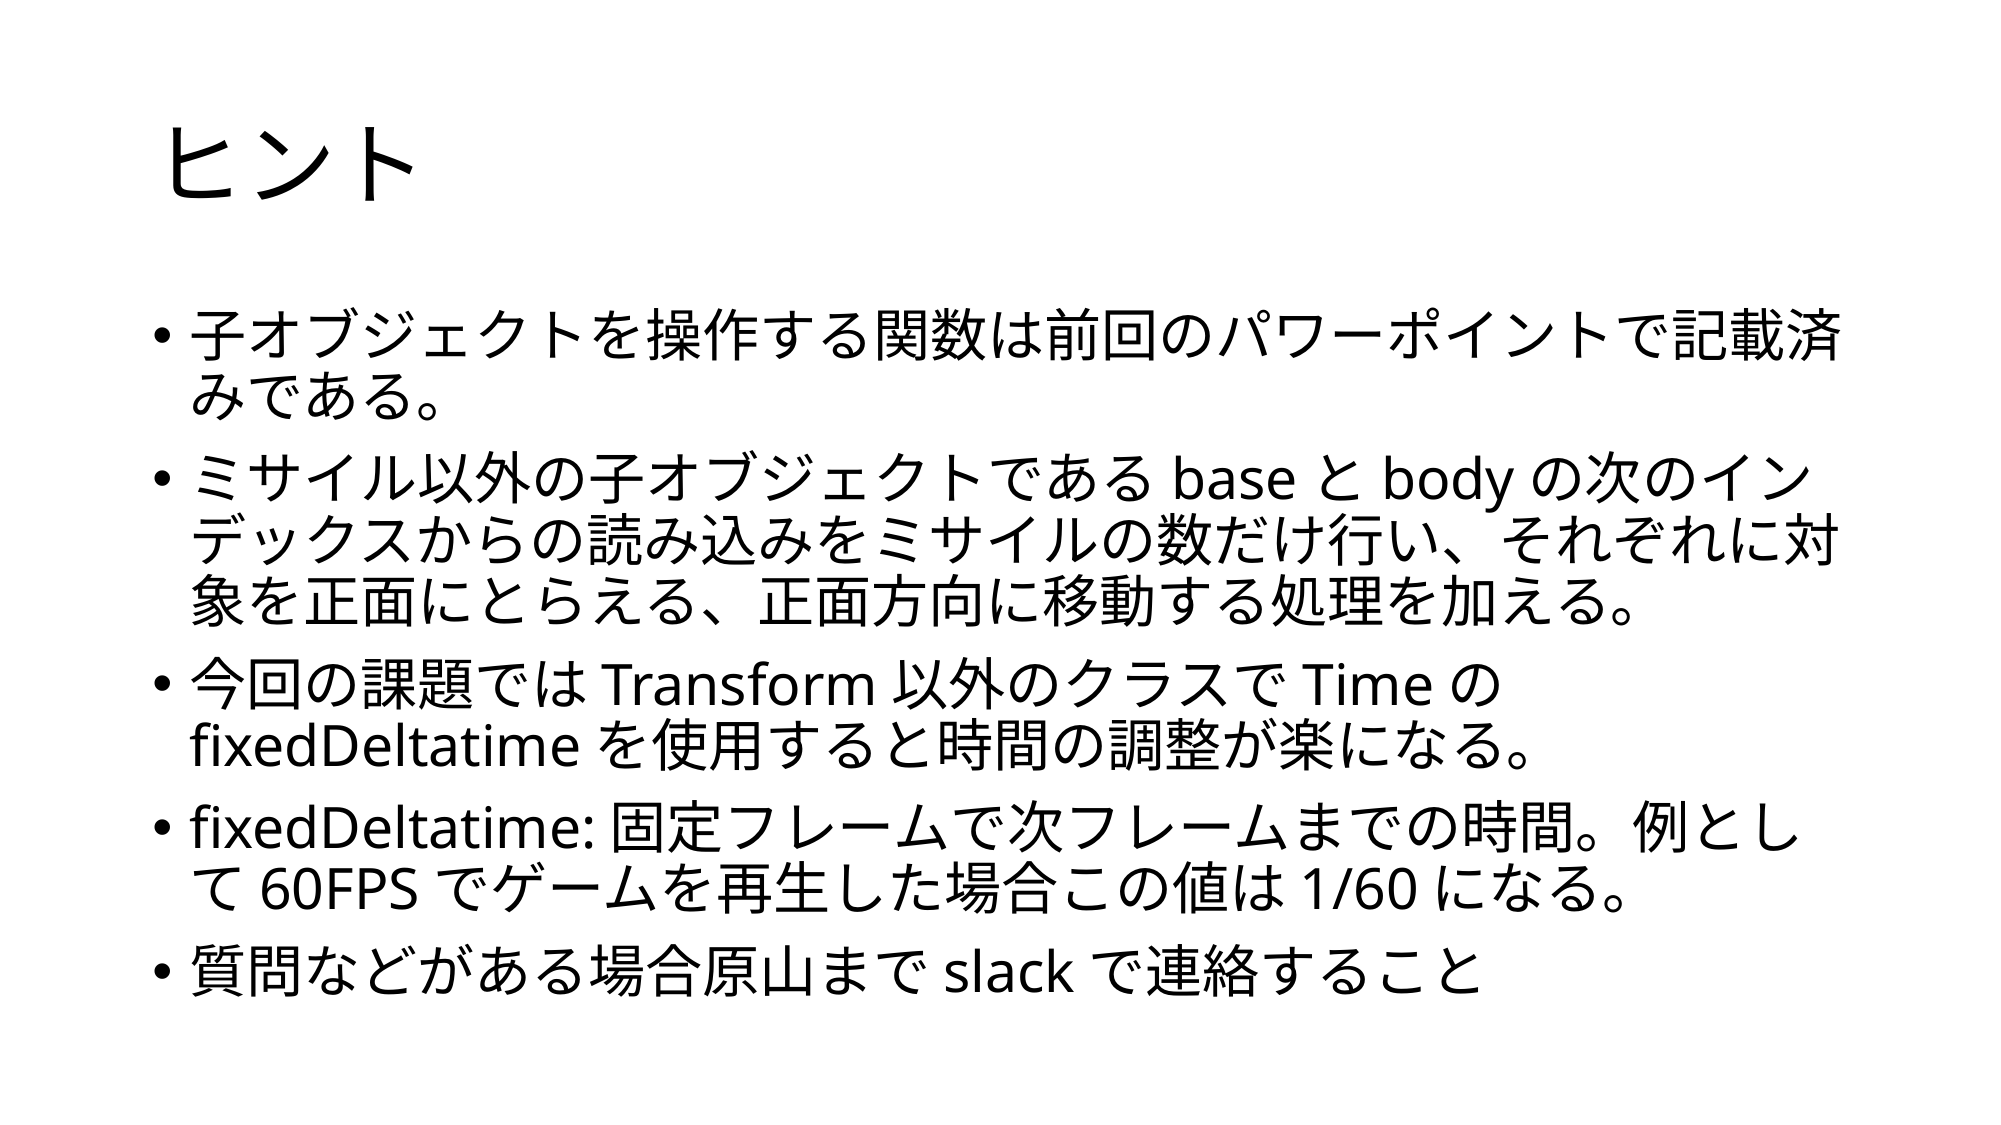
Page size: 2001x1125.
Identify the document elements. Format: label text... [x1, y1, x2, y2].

title ヒント [137, 59, 1863, 278]
list 子オブジェクトを操作する関数は前回のパワーポイントで記載済みである。 ミサイル以外の子オブジェクトであるbaseとbodyの次のインデックスからの読み込みをミサイルの数だけ行い、それぞれに対象を正面にとらえる、正面方向に移動する処理を加える。 今回の課題ではTransform以外のクラスでTimeのfixedDeltatimeを使用すると時間の調整が楽になる。 fixedDeltatime:固定フレームで次フレームまでの時間。例として60FPSでゲームを再生した場合この値は1/60になる。 質問などがある場合原山までslackで連絡すること [137, 299, 1863, 1014]
